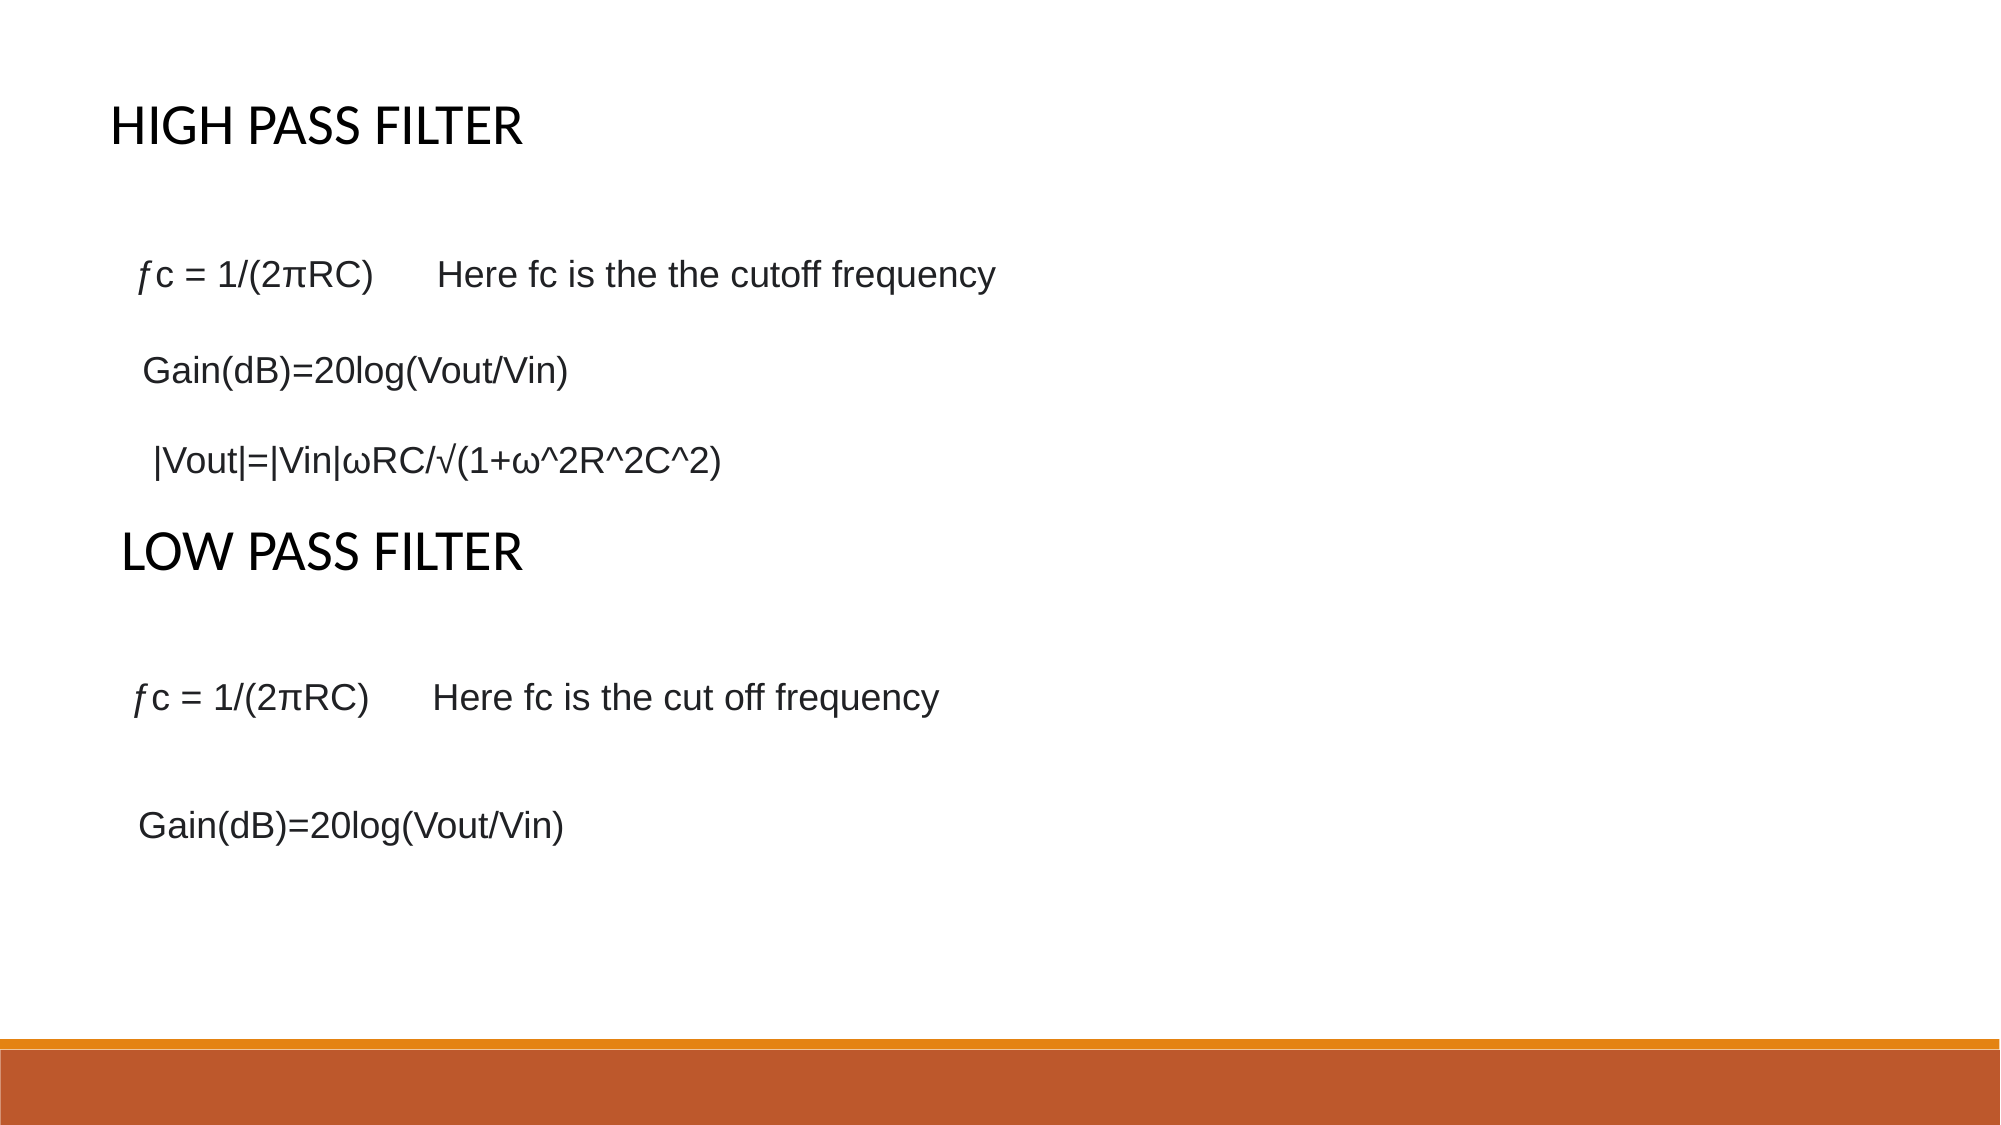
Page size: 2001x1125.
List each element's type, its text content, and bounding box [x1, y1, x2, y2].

text_box LOW PASS FILTER ƒc = 1/(2πRC) Here fc is the cut off frequency Gain(dB)=20log(Vout/Vin) [106, 504, 1199, 924]
text_box ƒc = 1/(2πRC) Here fc is the the cutoff frequency Gain(dB)=20log(Vout/Vin) |Vout|=|Vin|ωRC/√(1+ω^2R^2C^2) [96, 191, 1136, 937]
text_box HIGH PASS FILTER [96, 78, 570, 164]
